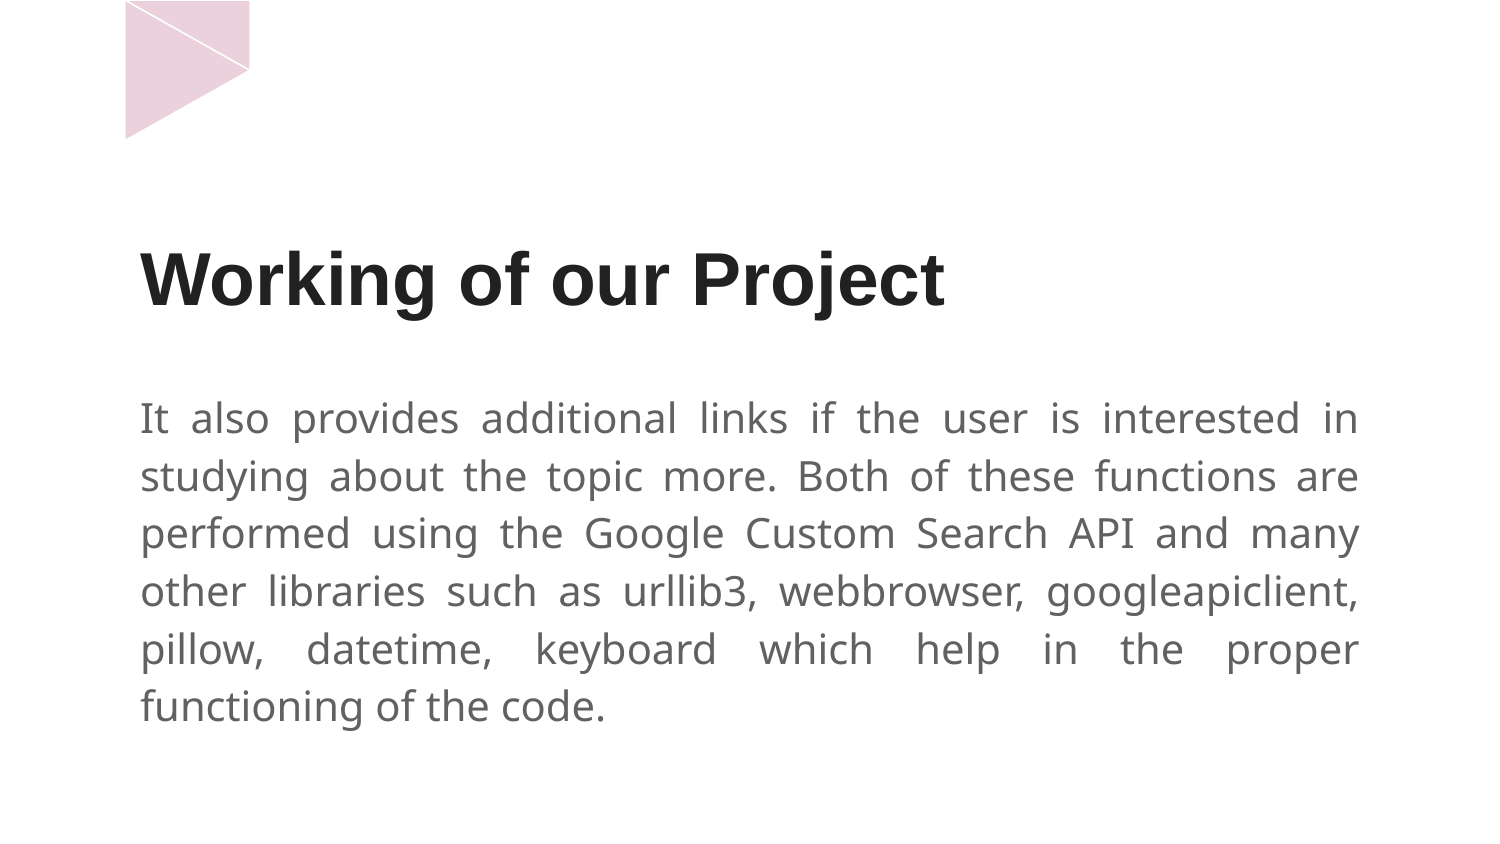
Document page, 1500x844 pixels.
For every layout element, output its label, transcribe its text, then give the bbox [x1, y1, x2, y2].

title Working of our Project [125, 195, 1375, 336]
list It also provides additional links if the user is interested in studying about the topic more. Both of these functions are performed using the Google Custom Search API and many other libraries such as urllib3, webbrowser, googleapiclient, pillow, datetime, keyboard which help in the proper functioning of the code. [125, 369, 1375, 753]
